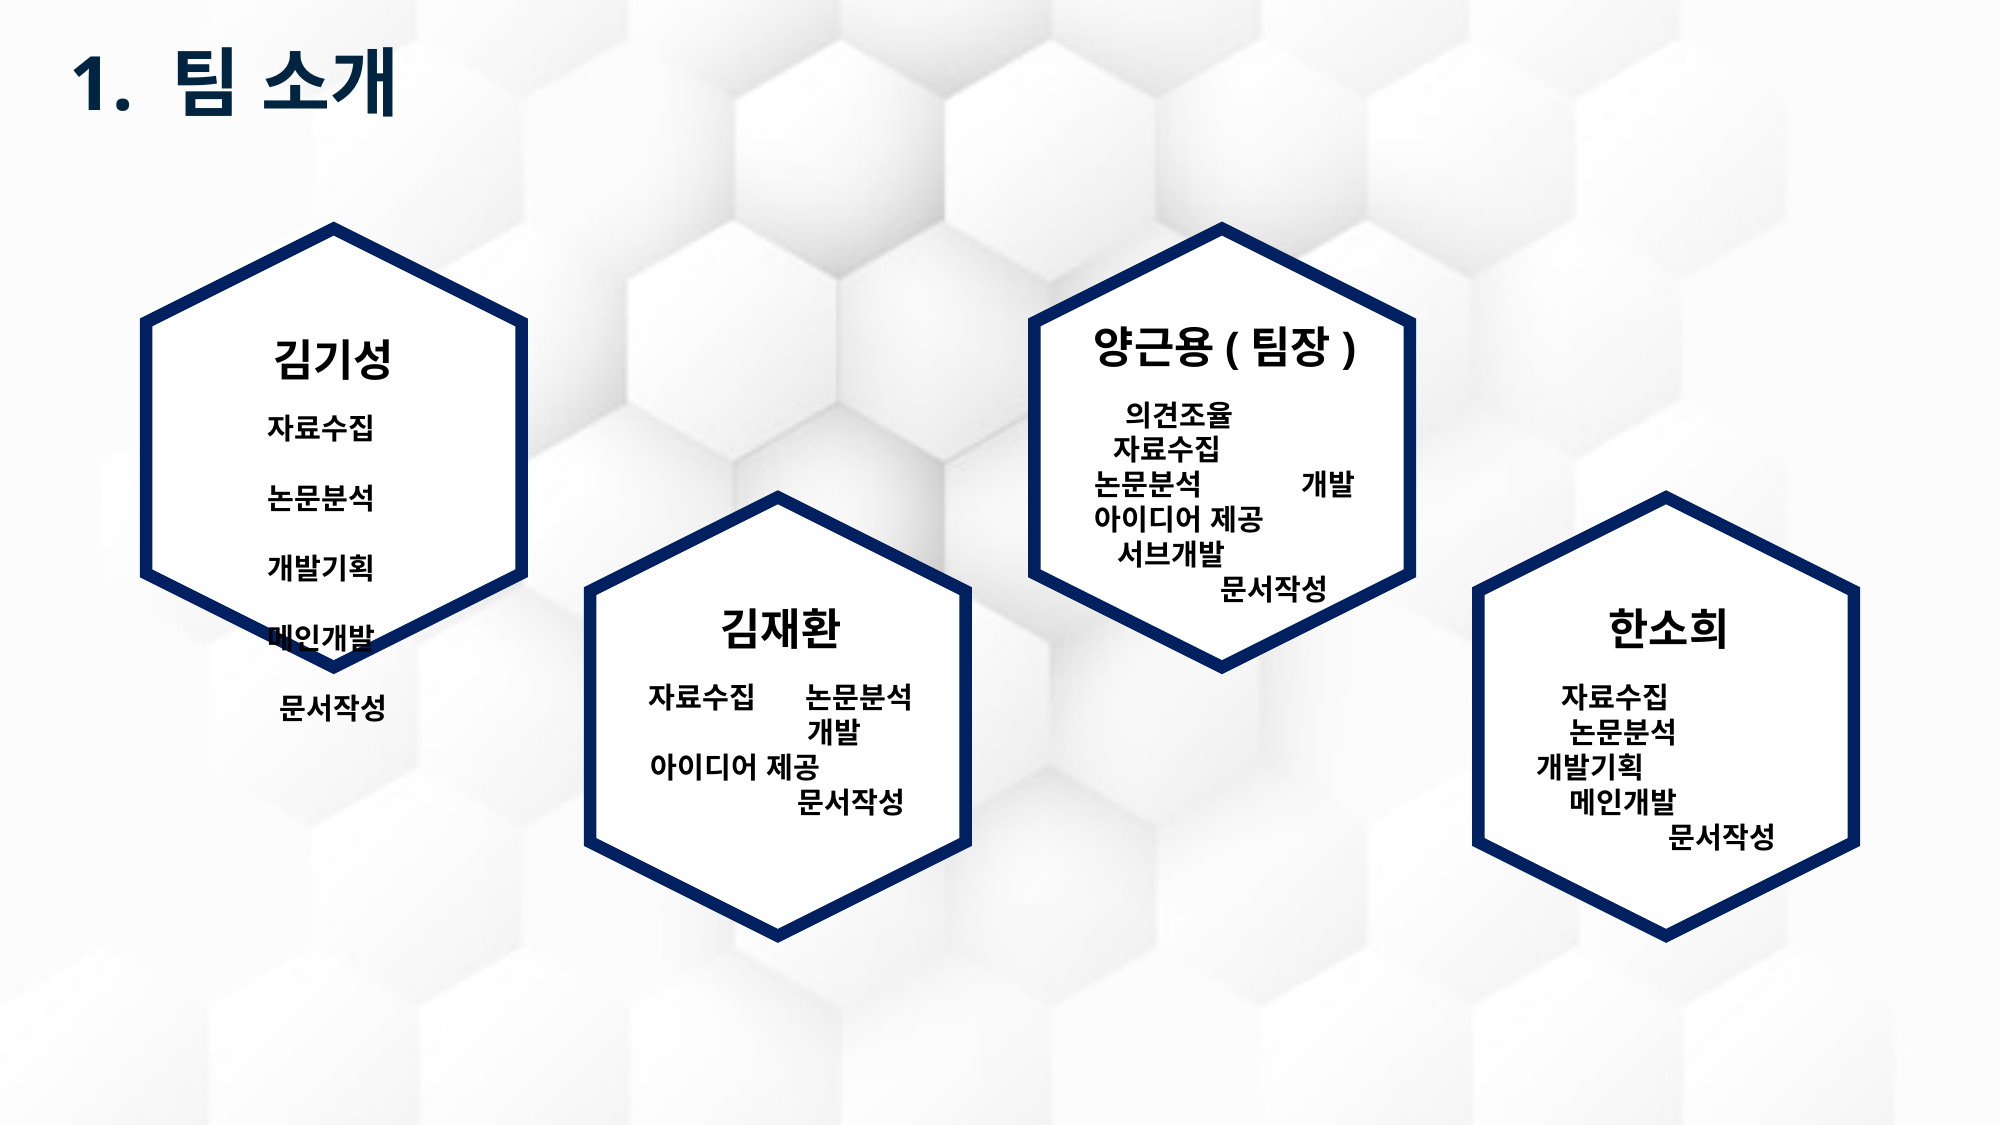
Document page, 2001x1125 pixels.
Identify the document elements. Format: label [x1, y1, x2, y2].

picture [0, 0, 2000, 1125]
text_box [146, 228, 1854, 936]
